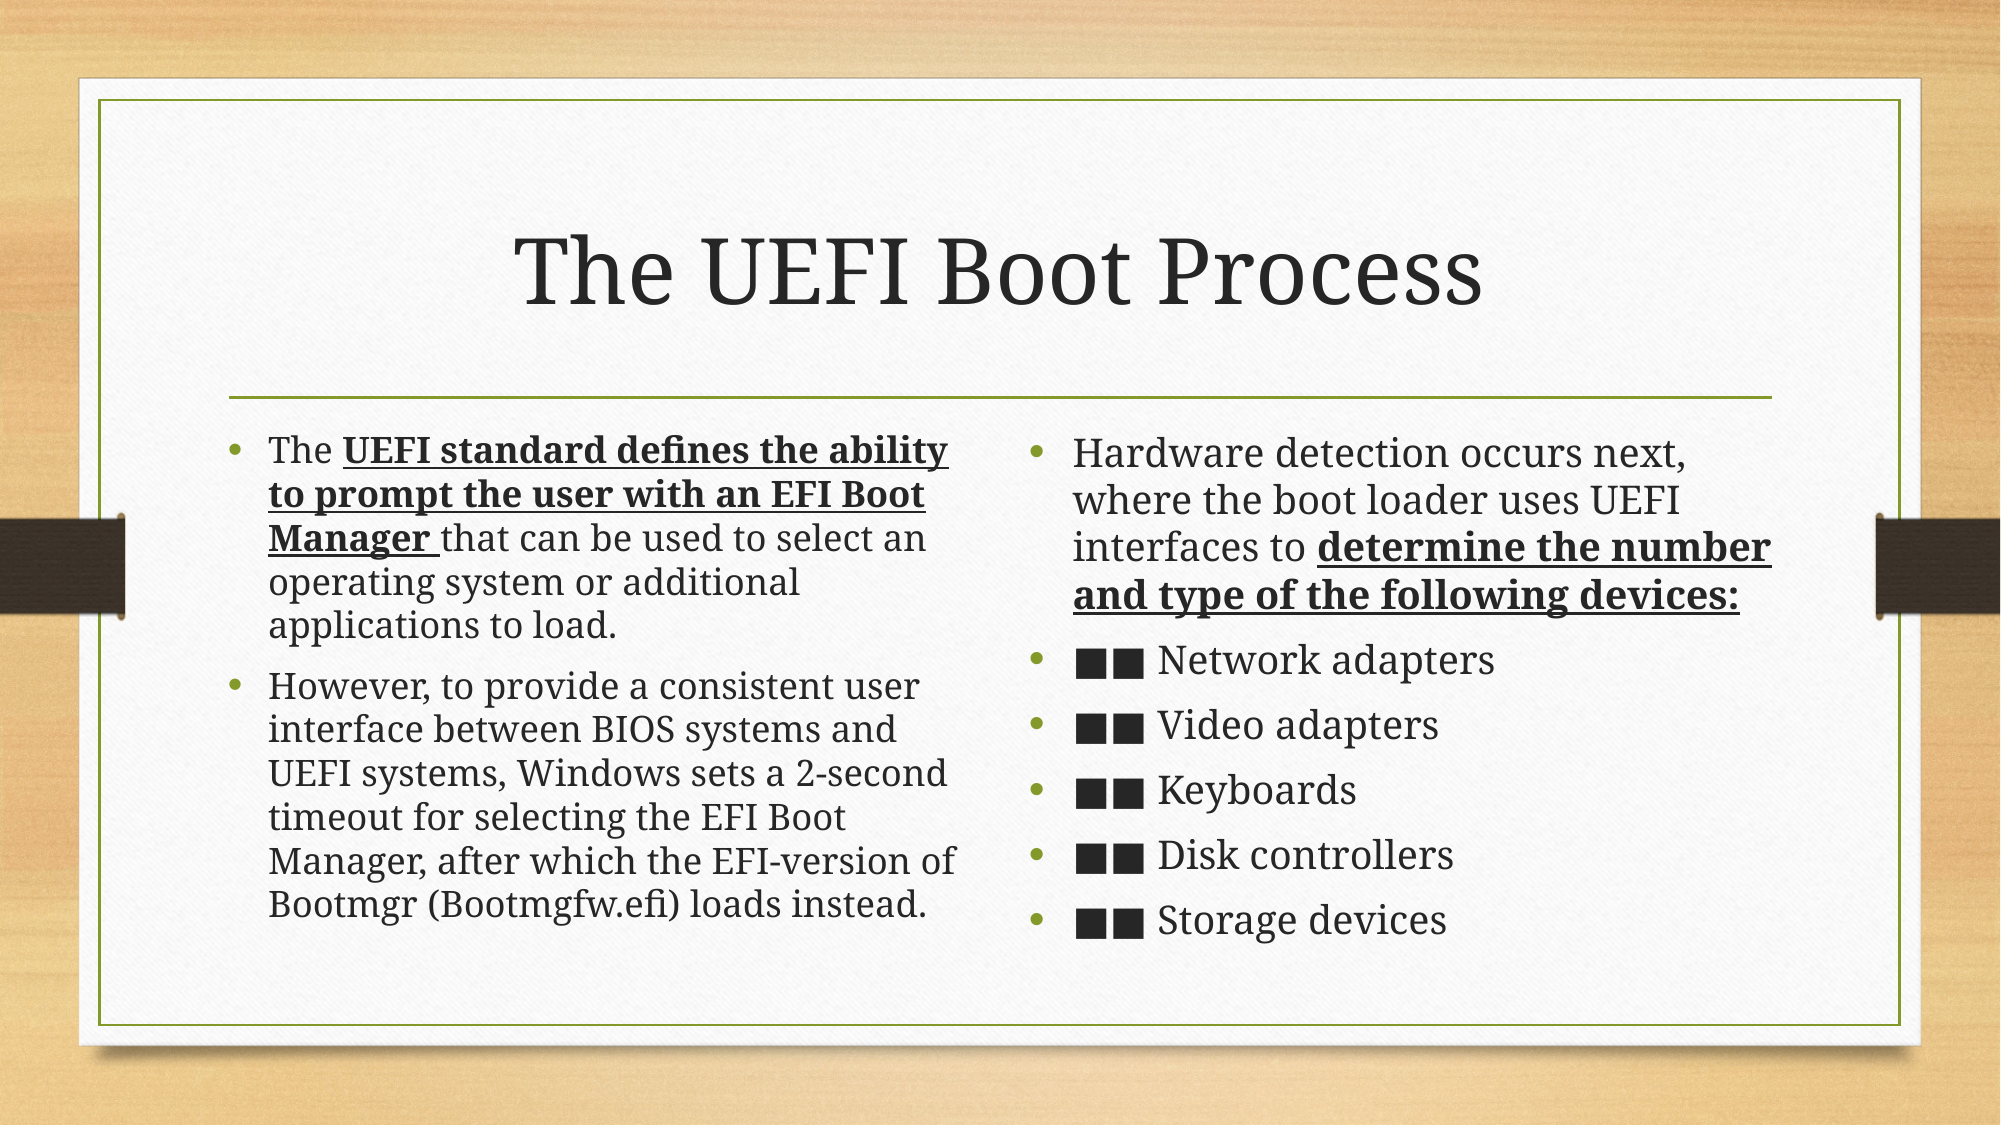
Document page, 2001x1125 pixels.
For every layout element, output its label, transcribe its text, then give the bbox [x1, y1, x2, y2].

list Hardware detection occurs next, where the boot loader uses UEFI interfaces to determine the number and type of the following devices: ■■ Network adapters ■■ Video adapters ■■ Keyboards ■■ Disk controllers ■■ Storage devices [1013, 420, 1788, 963]
title The UEFI Boot Process [212, 161, 1788, 375]
picture [0, 0, 2001, 1125]
list The UEFI standard defines the ability to prompt the user with an EFI Boot Manager that can be used to select an operating system or additional applications to load. However, to provide a consistent user interface between BIOS systems and UEFI systems, Windows sets a 2-second timeout for selecting the EFI Boot Manager, after which the EFI-version of Bootmgr (Bootmgfw.efi) loads instead. [213, 420, 987, 963]
